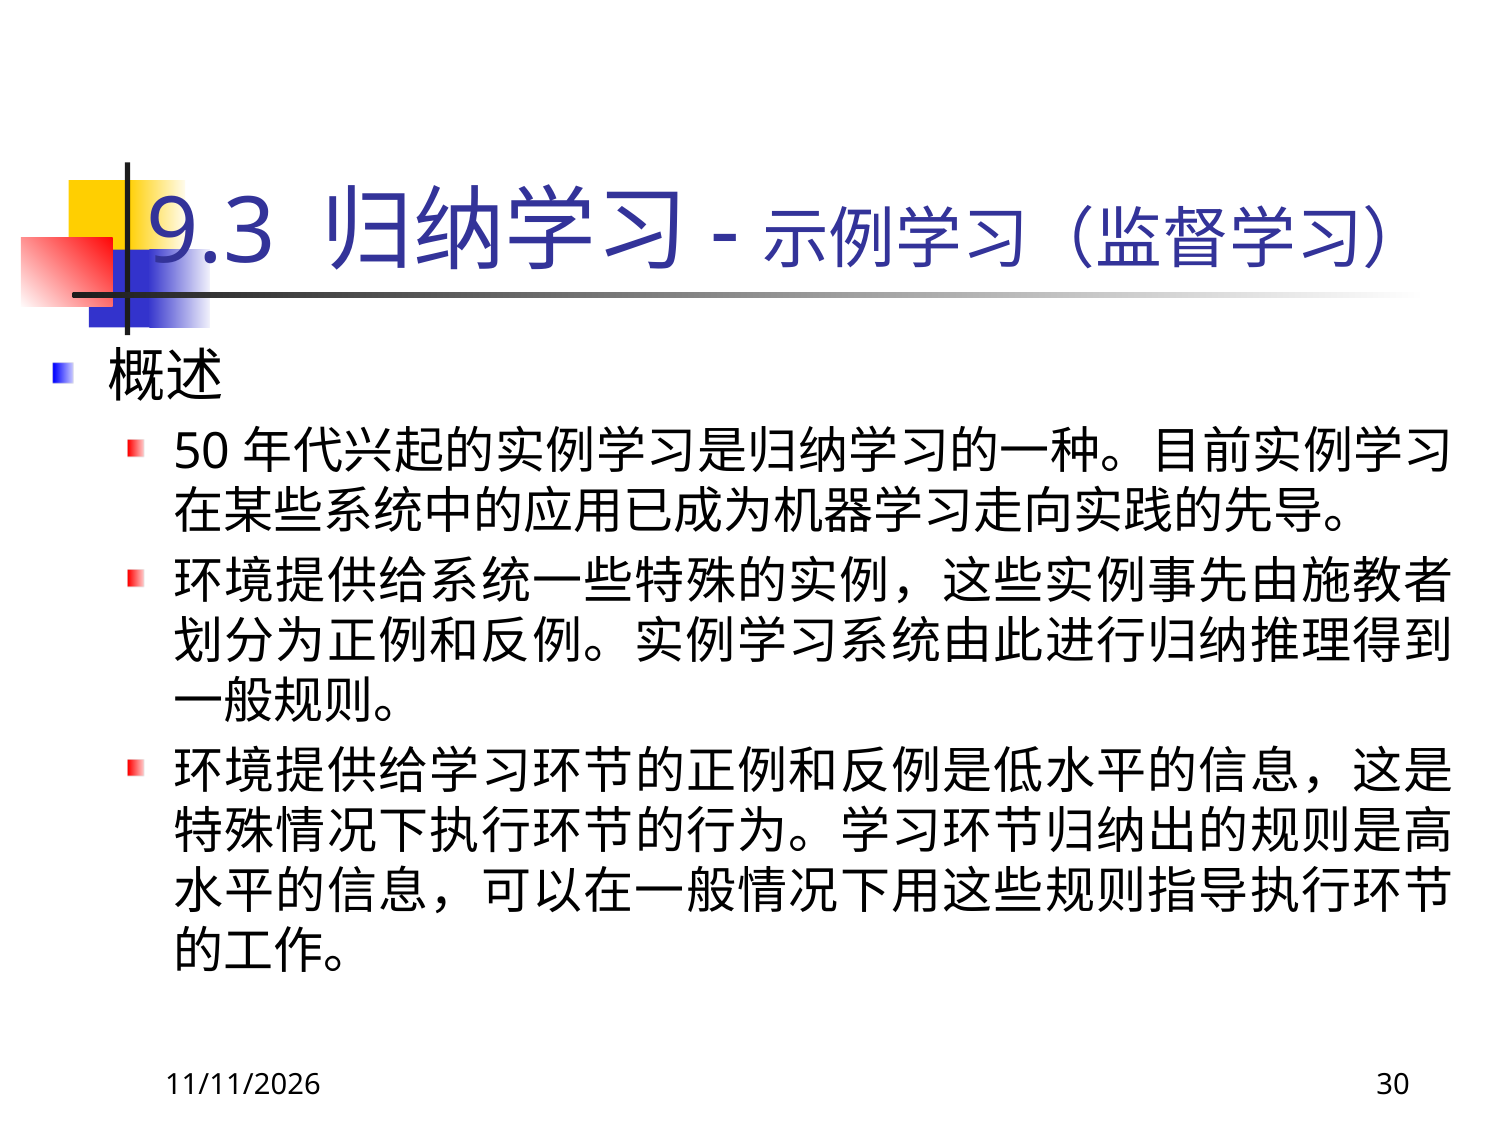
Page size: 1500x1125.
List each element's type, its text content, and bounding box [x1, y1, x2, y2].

picture [126, 758, 146, 778]
picture [51, 361, 76, 386]
picture [126, 438, 146, 459]
picture [126, 568, 146, 589]
slide_number 30 [1112, 1057, 1426, 1113]
title 9.3 归纳学习-示例学习（监督学习） [131, 101, 1468, 289]
list 概述 50年代兴起的实例学习是归纳学习的一种。目前实例学习在某些系统中的应用已成为机器学习走向实践的先导。 环境提供给系统一些特殊的实例，这些实例事先由施教者划分为正例和反例。实例学习系统由此进行归纳推理得到一般规则。 环境提供给学习环节的正例和反例是低水平的信息，这是特殊情况下执行环节的行为。学习环节归纳出的规则是高水平的信息，可以在一般情况下用这些规则指导执行环节的工作。 [36, 331, 1469, 1057]
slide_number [149, 1057, 463, 1113]
